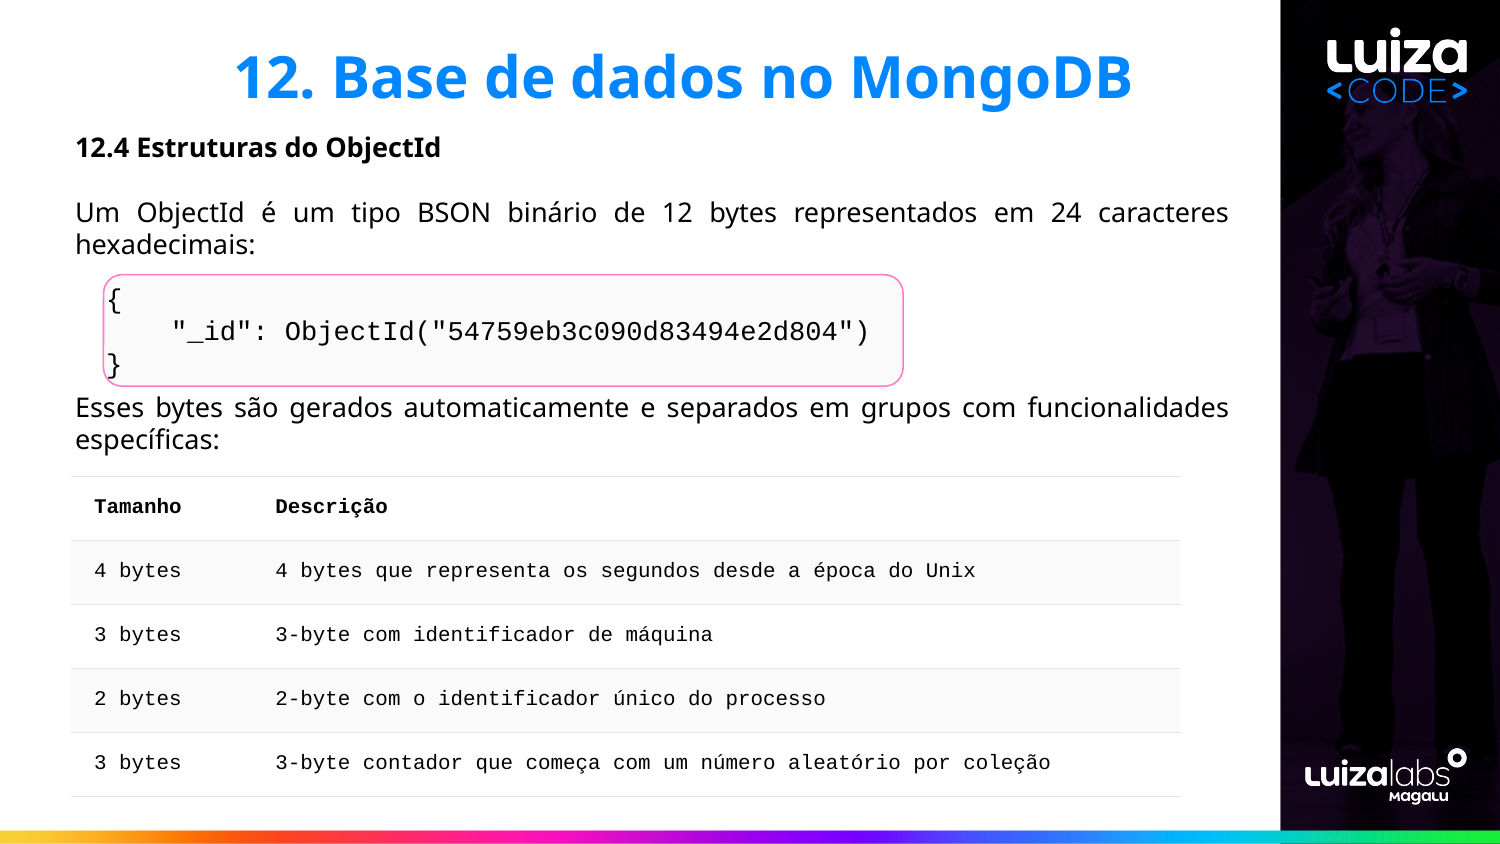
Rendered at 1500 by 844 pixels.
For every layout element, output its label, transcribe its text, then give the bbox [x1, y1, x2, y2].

table_cell 4 bytes que representa os segundos desde a época do Unix [252, 541, 1180, 604]
picture [0, 830, 1156, 844]
table_cell 3 bytes [71, 733, 252, 796]
table_cell 2 bytes [71, 669, 252, 732]
table_cell 3-byte com identificador de máquina [252, 605, 1180, 668]
table_cell 2-byte com o identificador único do processo [252, 669, 1180, 732]
list 12. Base de dados no MongoDB [123, 14, 1244, 115]
table_header Tamanho [71, 477, 252, 540]
text_box { "_id": ObjectId("54759eb3c090d83494e2d804") } [91, 266, 1050, 394]
table_header Descrição [252, 477, 1180, 540]
table_cell 3-byte contador que começa com um número aleatório por coleção [252, 733, 1180, 796]
table_cell 4 bytes [71, 541, 252, 604]
text_box 12.4 Estruturas do ObjectId Um ObjectId é um tipo BSON binário de 12 bytes representados em 24 caracteres hexadecimais: Esses bytes são gerados automaticamente e separados em grupos com funcionalidades específicas: [59, 115, 1244, 535]
picture [1233, 0, 1500, 844]
table_cell 3 bytes [71, 605, 252, 668]
